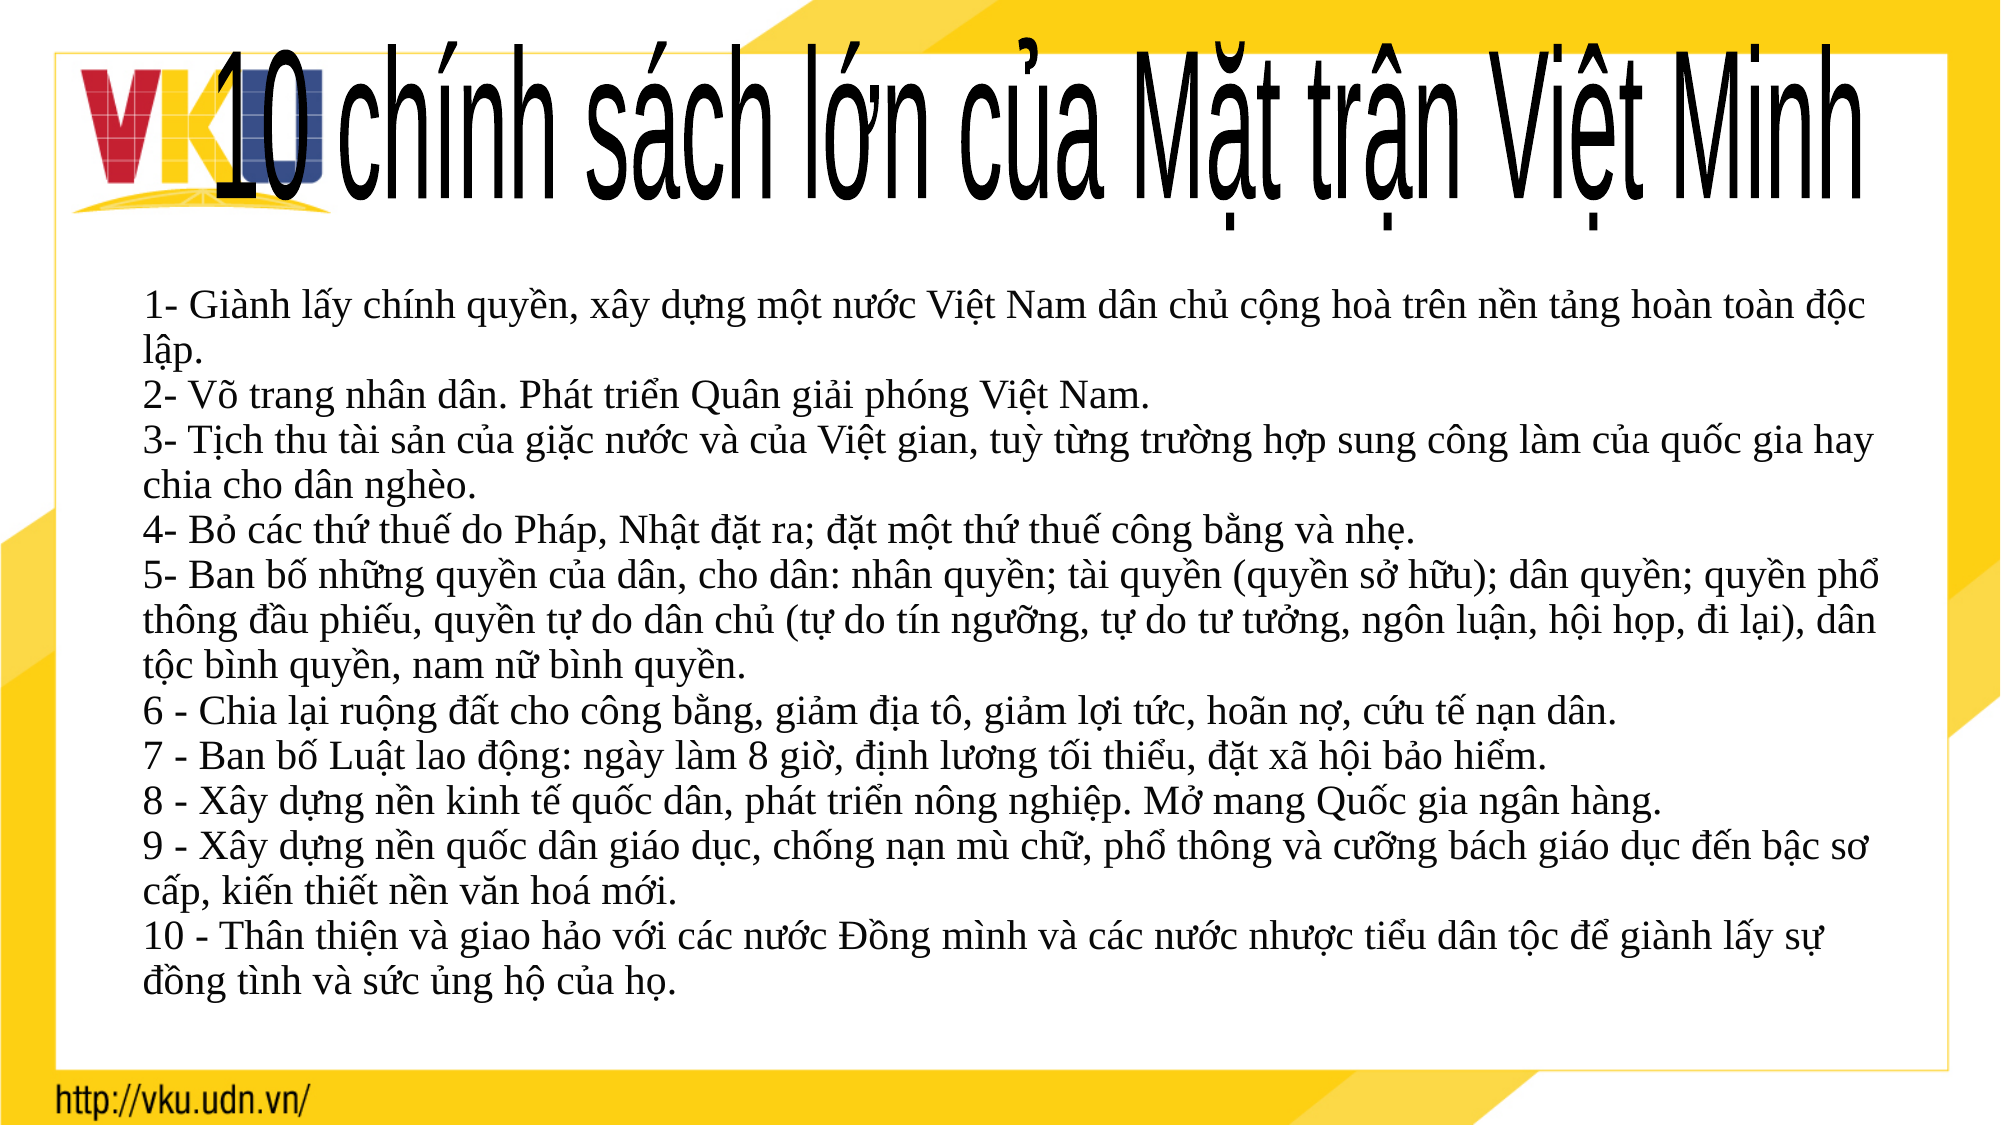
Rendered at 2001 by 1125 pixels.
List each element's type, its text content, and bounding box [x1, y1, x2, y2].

picture [0, 0, 2001, 1125]
list 1- Giành lấy chính quyền, xây dựng một nước Việt Nam dân chủ cộng hoà trên nền tảng hoàn toàn độc lập. 2- Võ trang nhân dân. Phát triển Quân giải phóng Việt Nam. 3- Tịch thu tài sản của giặc nước và của Việt gian, tuỳ từng trường hợp sung công làm của quốc gia hay chia cho dân nghèo. 4- Bỏ các thứ thuế do Pháp, Nhật đặt ra; đặt một thứ thuế công bằng và nhẹ. 5- Ban bố những quyền của dân, cho dân: nhân quyền; tài quyền (quyền sở hữu); dân quyền; quyền phổ thông đầu phiếu, quyền tự do dân chủ (tự do tín ngưỡng, tự do tư tưởng, ngôn luận, hội họp, đi lại), dân tộc bình quyền, nam nữ bình quyền. 6 - Chia lại ruộng đất cho công bằng, giảm địa tô, giảm lợi tức, hoãn nợ, cứu tế nạn dân. 7 - Ban bố Luật lao động: ngày làm 8 giờ, định lương tối thiểu, đặt xã hội bảo hiểm. 8 - Xây dựng nền kinh tế quốc dân, phát triển nông nghiệp. Mở mang Quốc gia ngân hàng. 9 - Xây dựng nền quốc dân giáo dục, chống nạn mù chữ, phổ thông và cưỡng bách giáo dục đến bậc sơ cấp, kiến thiết nền văn hoá mới. 10 - Thân thiện và giao hảo với các nước Đồng mình và các nước nhược tiểu dân tộc để giành lấy sự đồng tình và sức ủng hộ của họ. [118, 275, 1919, 1073]
